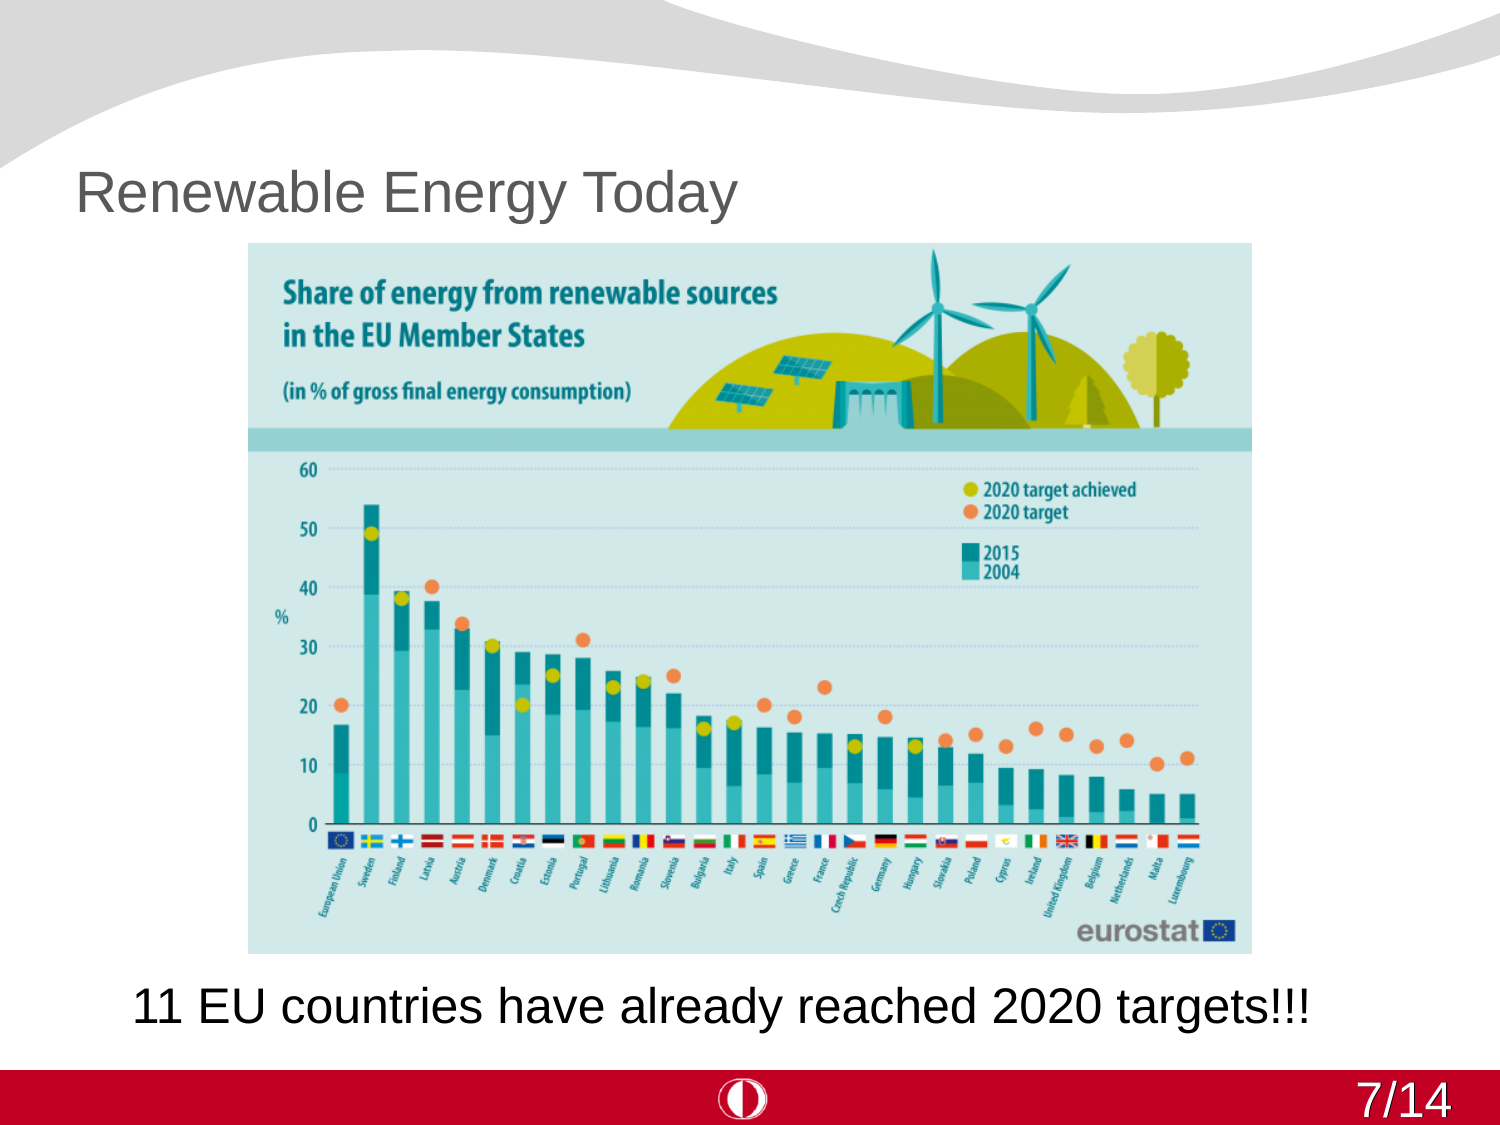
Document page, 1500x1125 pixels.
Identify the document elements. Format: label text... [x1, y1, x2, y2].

picture [248, 243, 1252, 954]
text_box 11 EU countries have already reached 2020 targets!!! [117, 966, 1383, 1041]
title Renewable Energy Today [75, 55, 1425, 224]
picture [713, 1078, 781, 1122]
